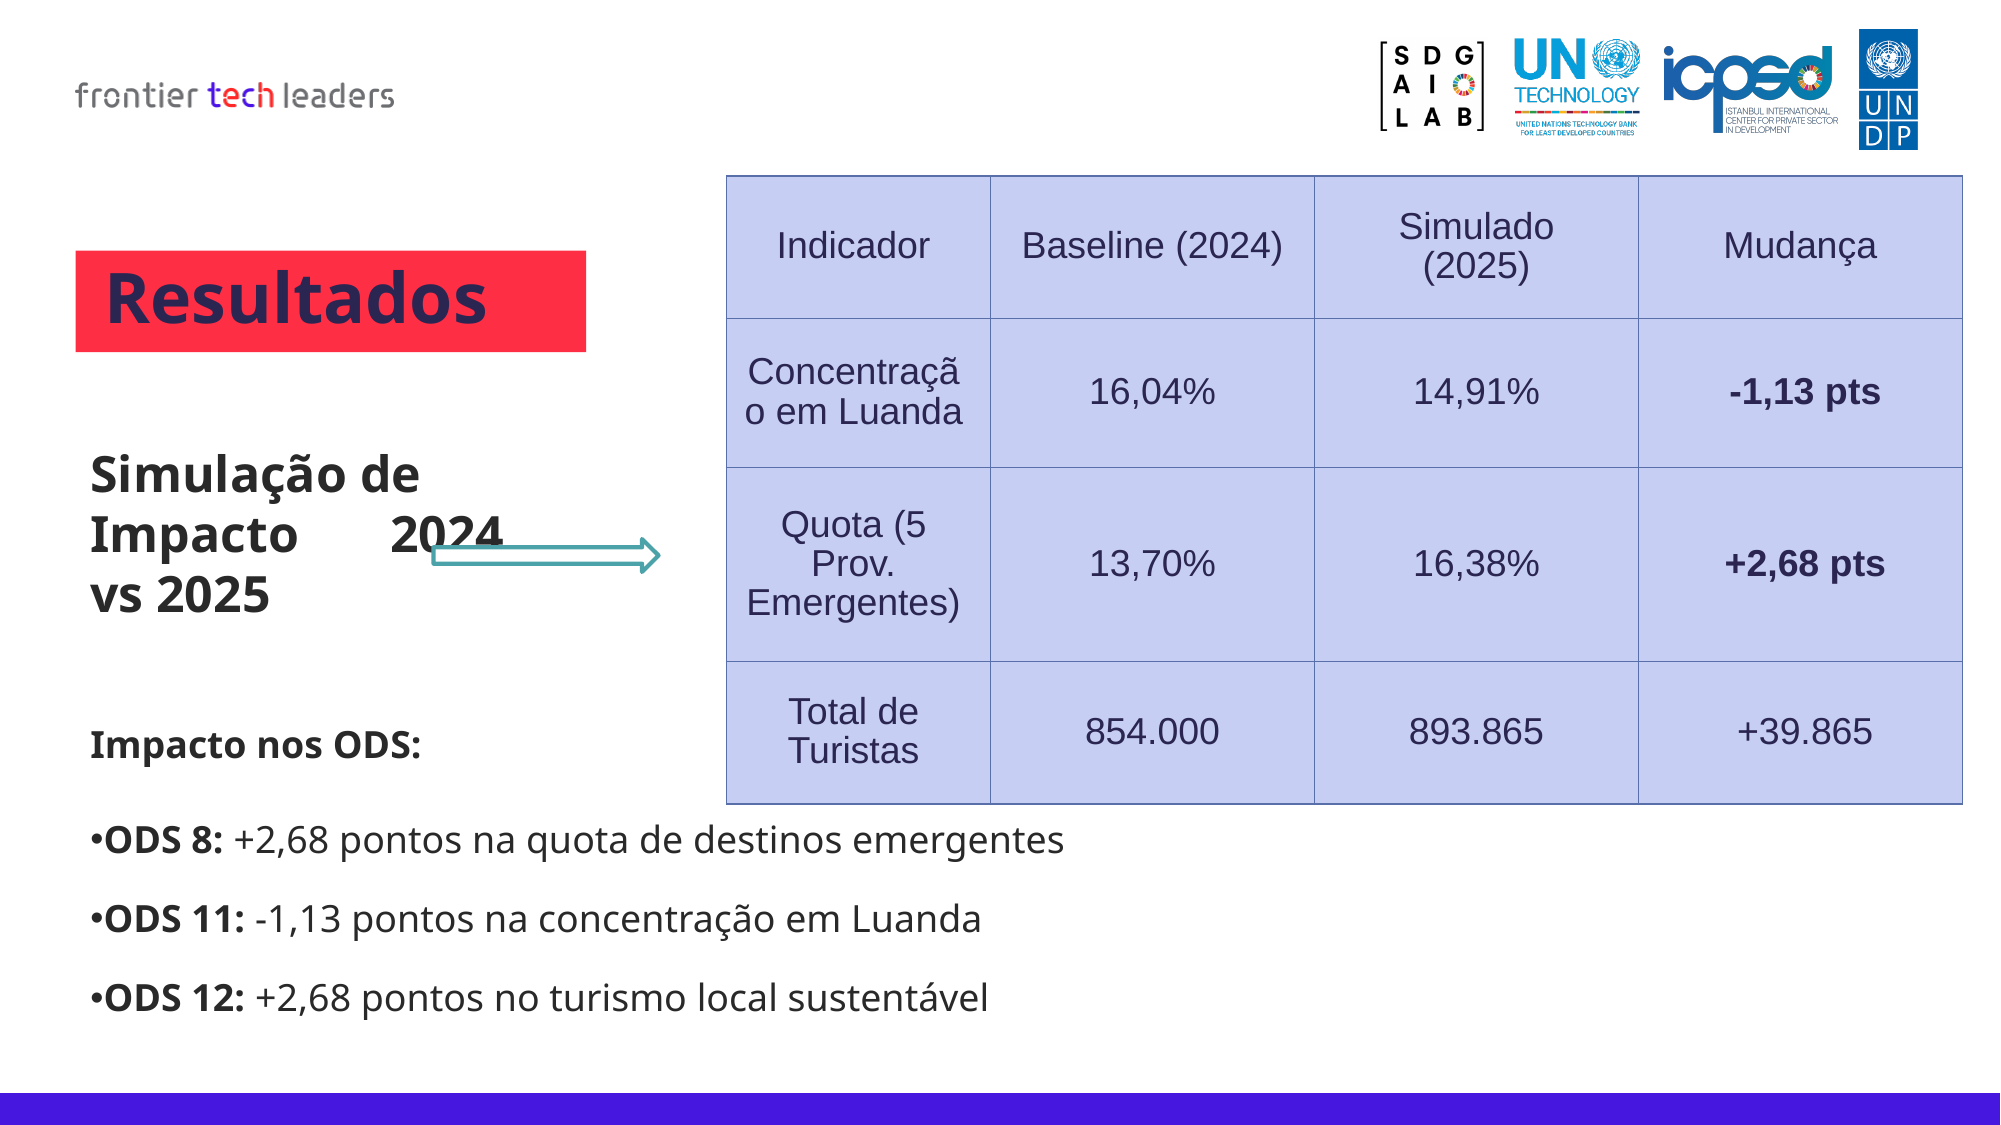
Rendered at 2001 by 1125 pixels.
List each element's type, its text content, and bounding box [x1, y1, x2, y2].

table_cell +39.865 [1639, 662, 1962, 803]
table_cell 13,70% [991, 468, 1314, 661]
text_box Simulação de Impacto 2024 vs 2025 [75, 435, 578, 631]
text_box Impacto nos ODS: ODS 8: +2,68 pontos na quota de destinos emergentes ODS 11: -1,13 pontos na concentração em Luanda ODS 12: +2,68 pontos no turismo local sustentável [75, 713, 1137, 1027]
table_cell -1,13 pts [1639, 319, 1962, 467]
table_header Indicador [727, 177, 990, 318]
title Resultados [96, 229, 726, 374]
table_header Mudança [1639, 177, 1962, 318]
table_cell Concentração em Luanda [727, 319, 990, 467]
table_cell Quota (5 Prov. Emergentes) [727, 468, 990, 661]
table_cell 16,38% [1315, 468, 1638, 661]
table_header Simulado (2025) [1315, 177, 1638, 318]
text_box [431, 537, 661, 574]
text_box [1377, 29, 1918, 150]
text_box [0, 1093, 2000, 1125]
table_cell Total de Turistas [727, 662, 990, 713]
table_header Baseline (2024) [991, 177, 1314, 318]
text_box [75, 250, 96, 353]
table_cell 16,04% [991, 319, 1314, 467]
table_cell +2,68 pts [1639, 468, 1962, 661]
table_cell 854.000 [991, 662, 1314, 803]
table_cell 893.865 [1315, 662, 1638, 803]
picture [75, 82, 394, 108]
table_cell 14,91% [1315, 319, 1638, 467]
